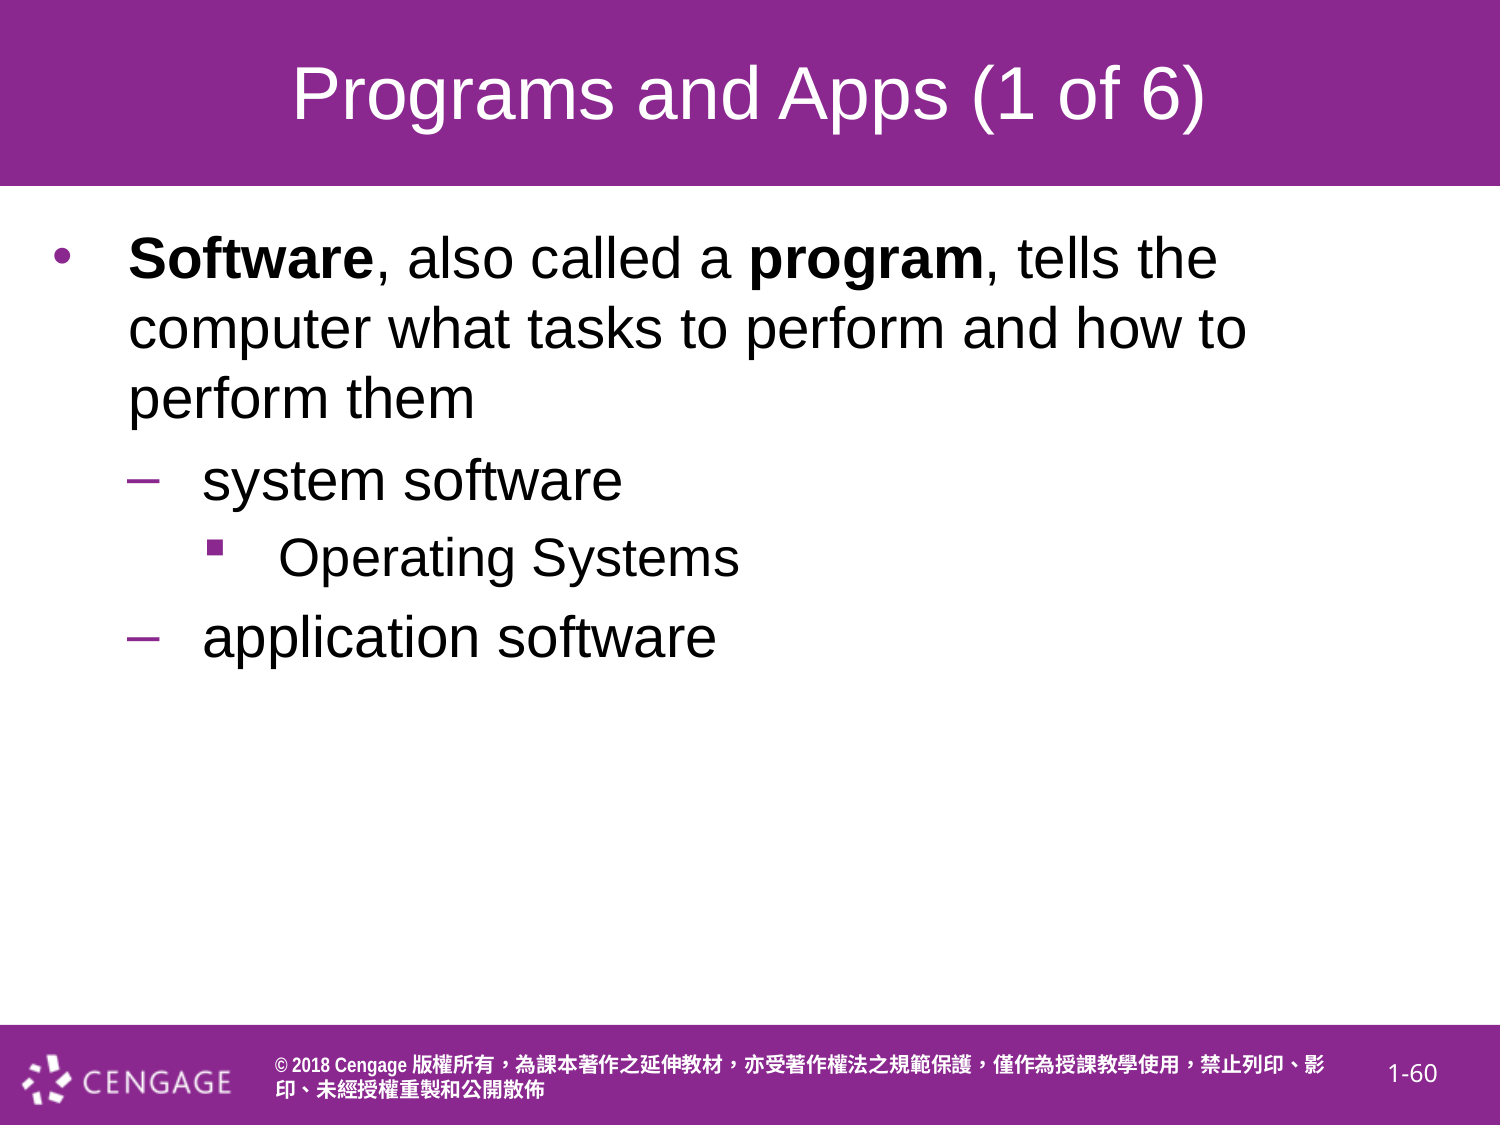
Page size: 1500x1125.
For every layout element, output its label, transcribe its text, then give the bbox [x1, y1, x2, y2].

title Programs and Apps (1 of 6) [7, 4, 1493, 175]
picture [12, 1045, 236, 1113]
list Software, also called a program, tells the computer what tasks to perform and how to perform them system software Operating Systems application software [37, 212, 1475, 1005]
